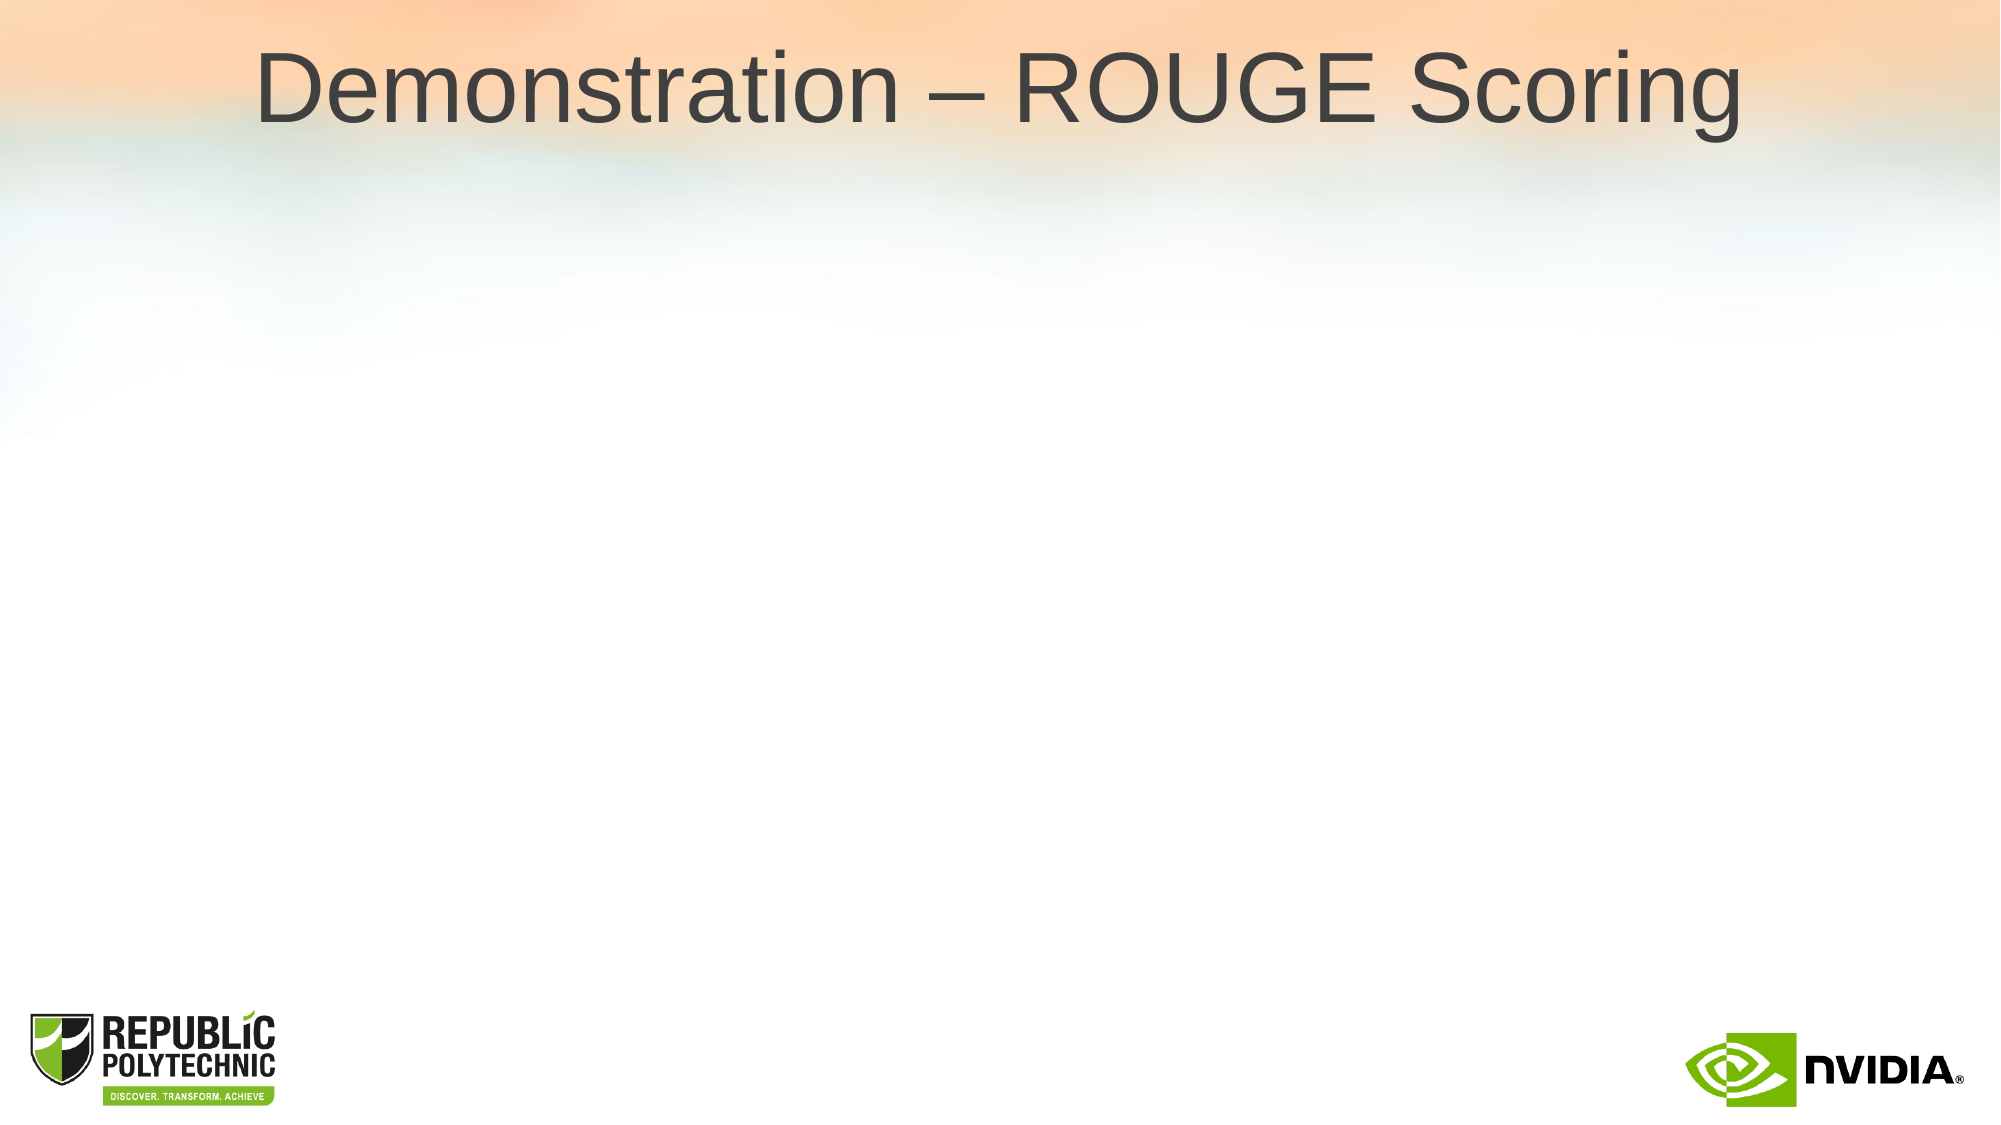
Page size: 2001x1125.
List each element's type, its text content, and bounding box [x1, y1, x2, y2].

picture [0, 0, 2001, 1125]
list Demonstration – ROUGE Scoring [0, 26, 2000, 153]
